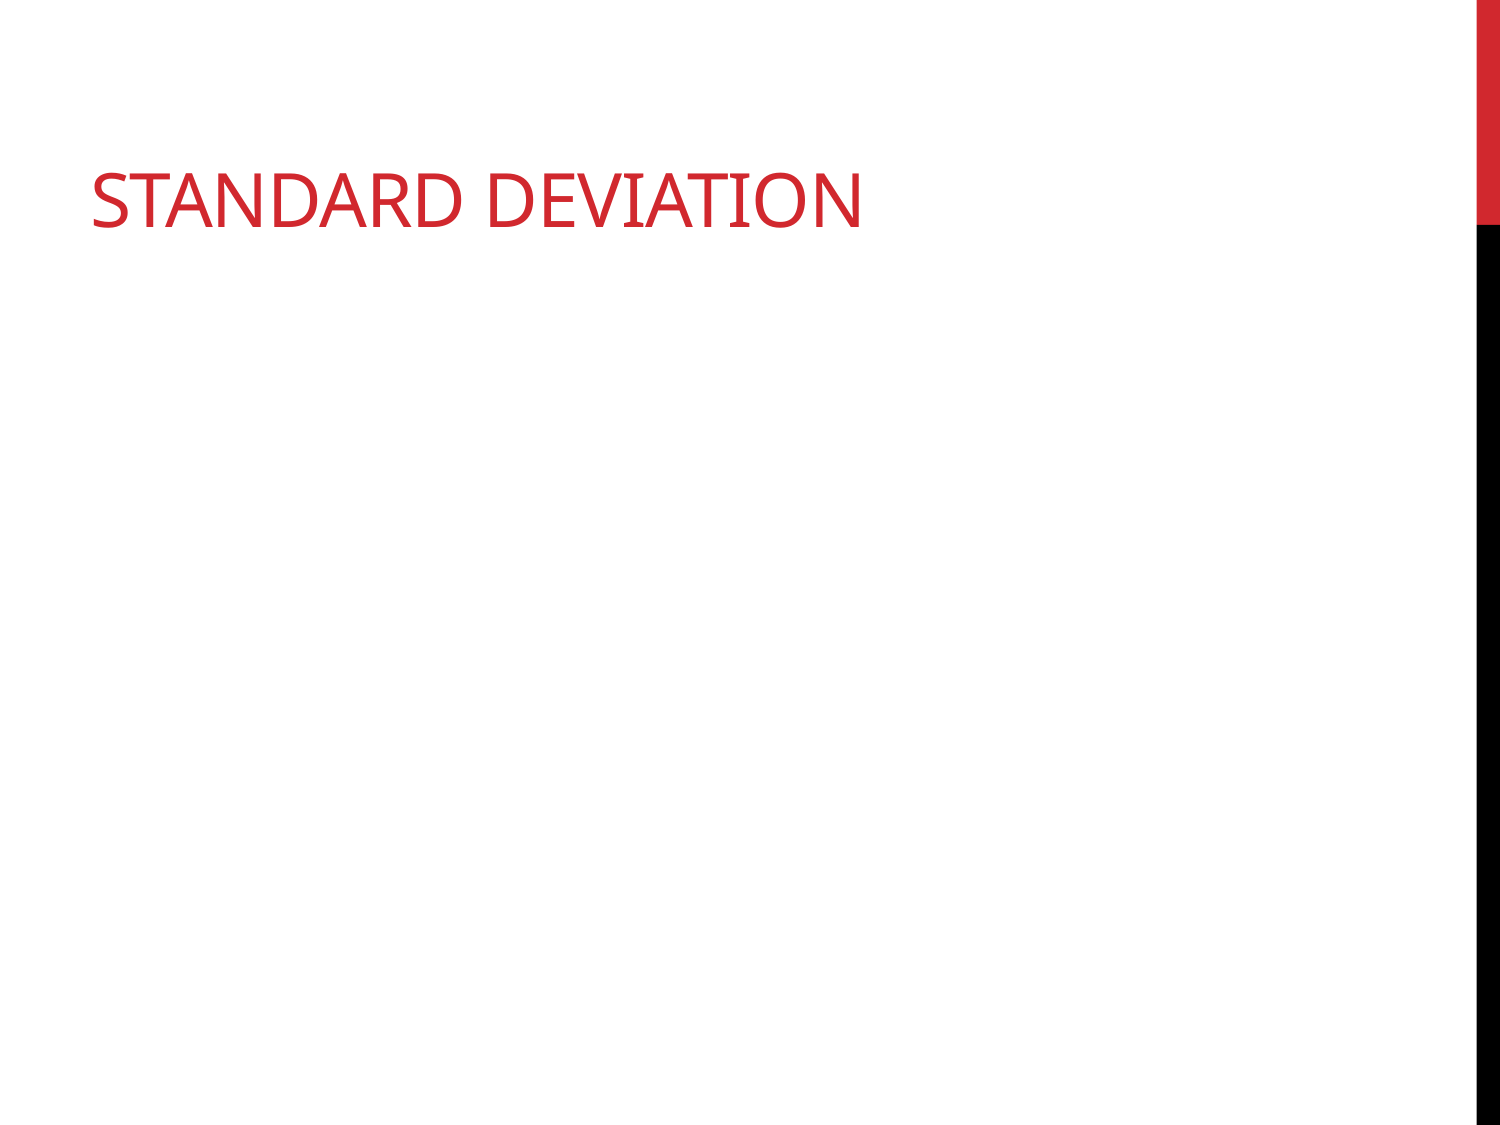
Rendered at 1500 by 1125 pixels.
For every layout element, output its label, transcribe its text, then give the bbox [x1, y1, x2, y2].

title Standard Deviation [75, 25, 1025, 250]
